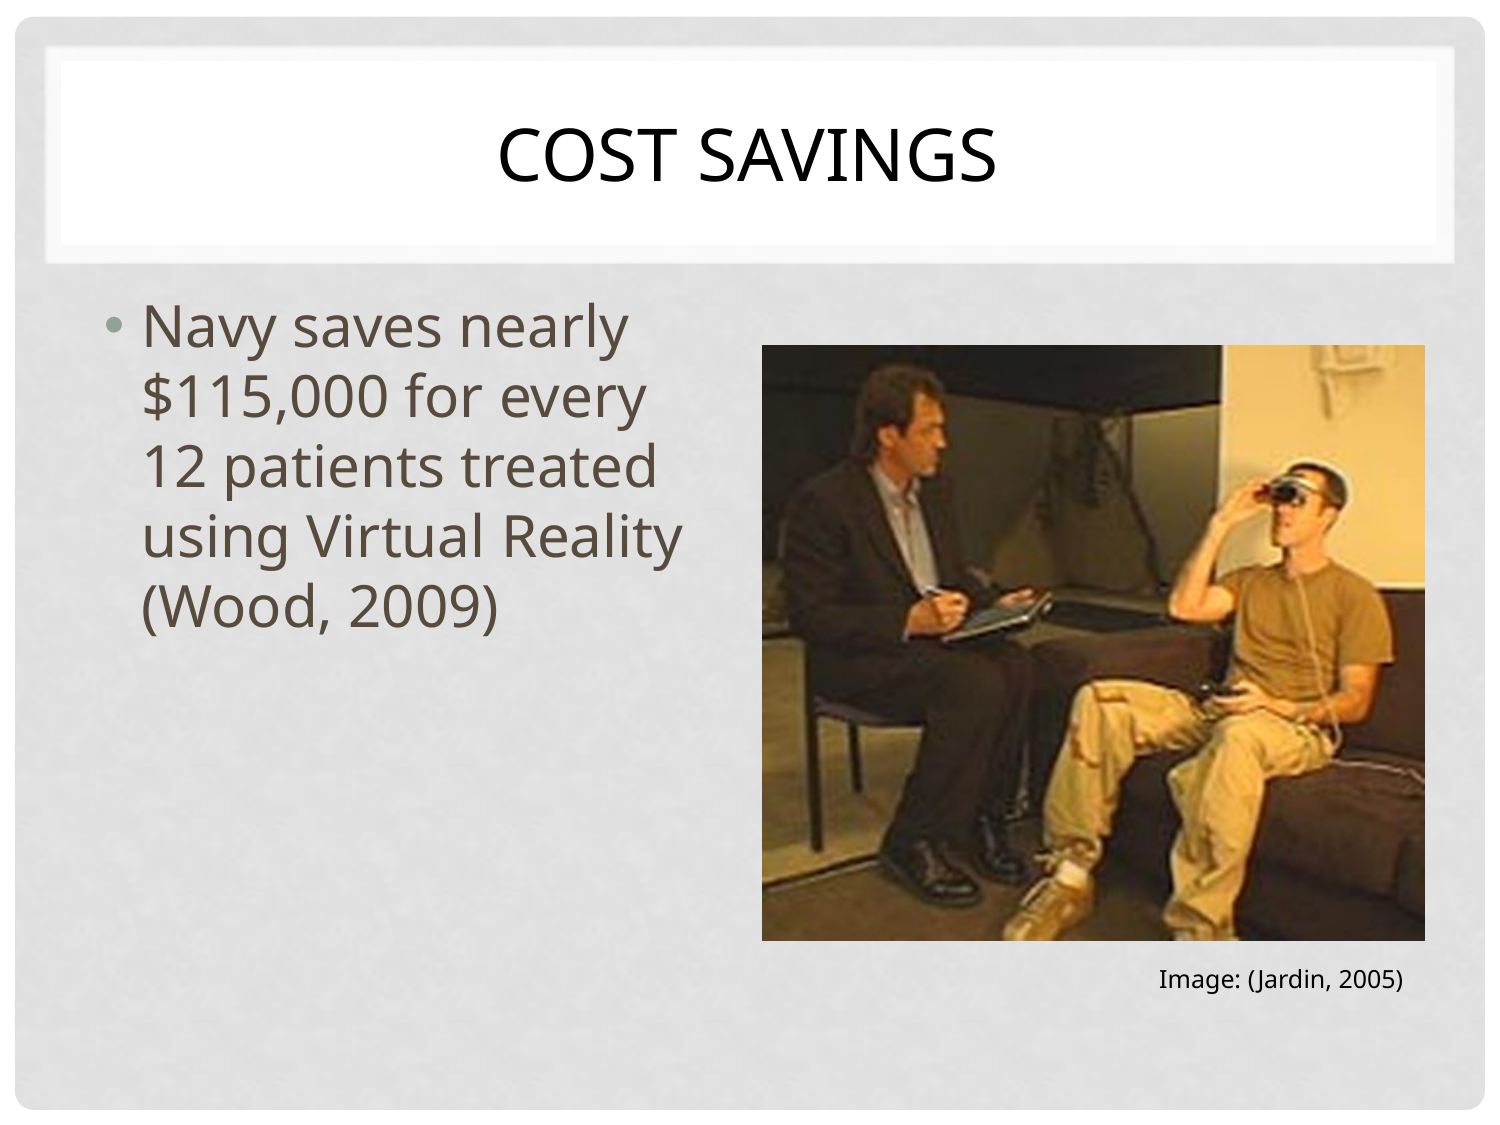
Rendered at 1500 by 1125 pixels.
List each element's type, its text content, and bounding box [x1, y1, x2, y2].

list Navy saves nearly $115,000 for every 12 patients treated using Virtual Reality (Wood, 2009) [69, 281, 733, 1005]
title Cost Savings [69, 66, 1425, 238]
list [762, 345, 1426, 942]
text_box Image: (Jardin, 2005) [1144, 955, 1419, 1001]
